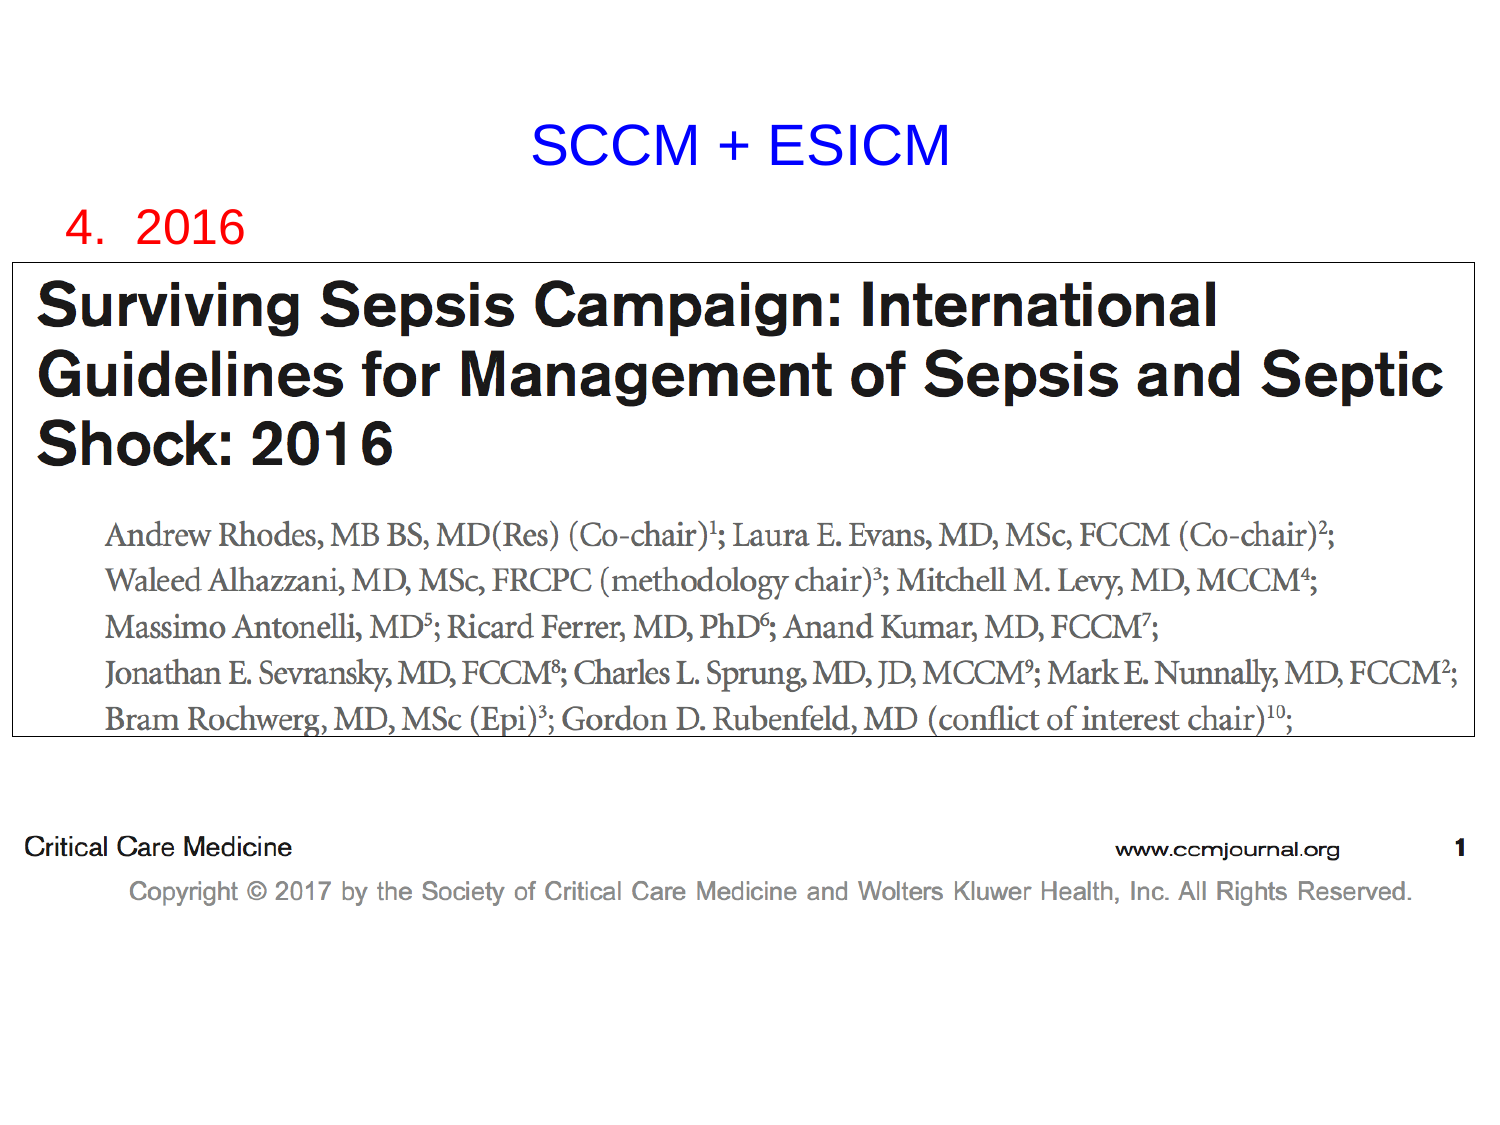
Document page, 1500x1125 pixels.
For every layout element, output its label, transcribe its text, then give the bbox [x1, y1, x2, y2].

picture [12, 262, 1476, 737]
text_box SCCM + ESICM [515, 99, 967, 185]
picture [0, 800, 1500, 926]
text_box 4. 2016 [51, 187, 262, 260]
